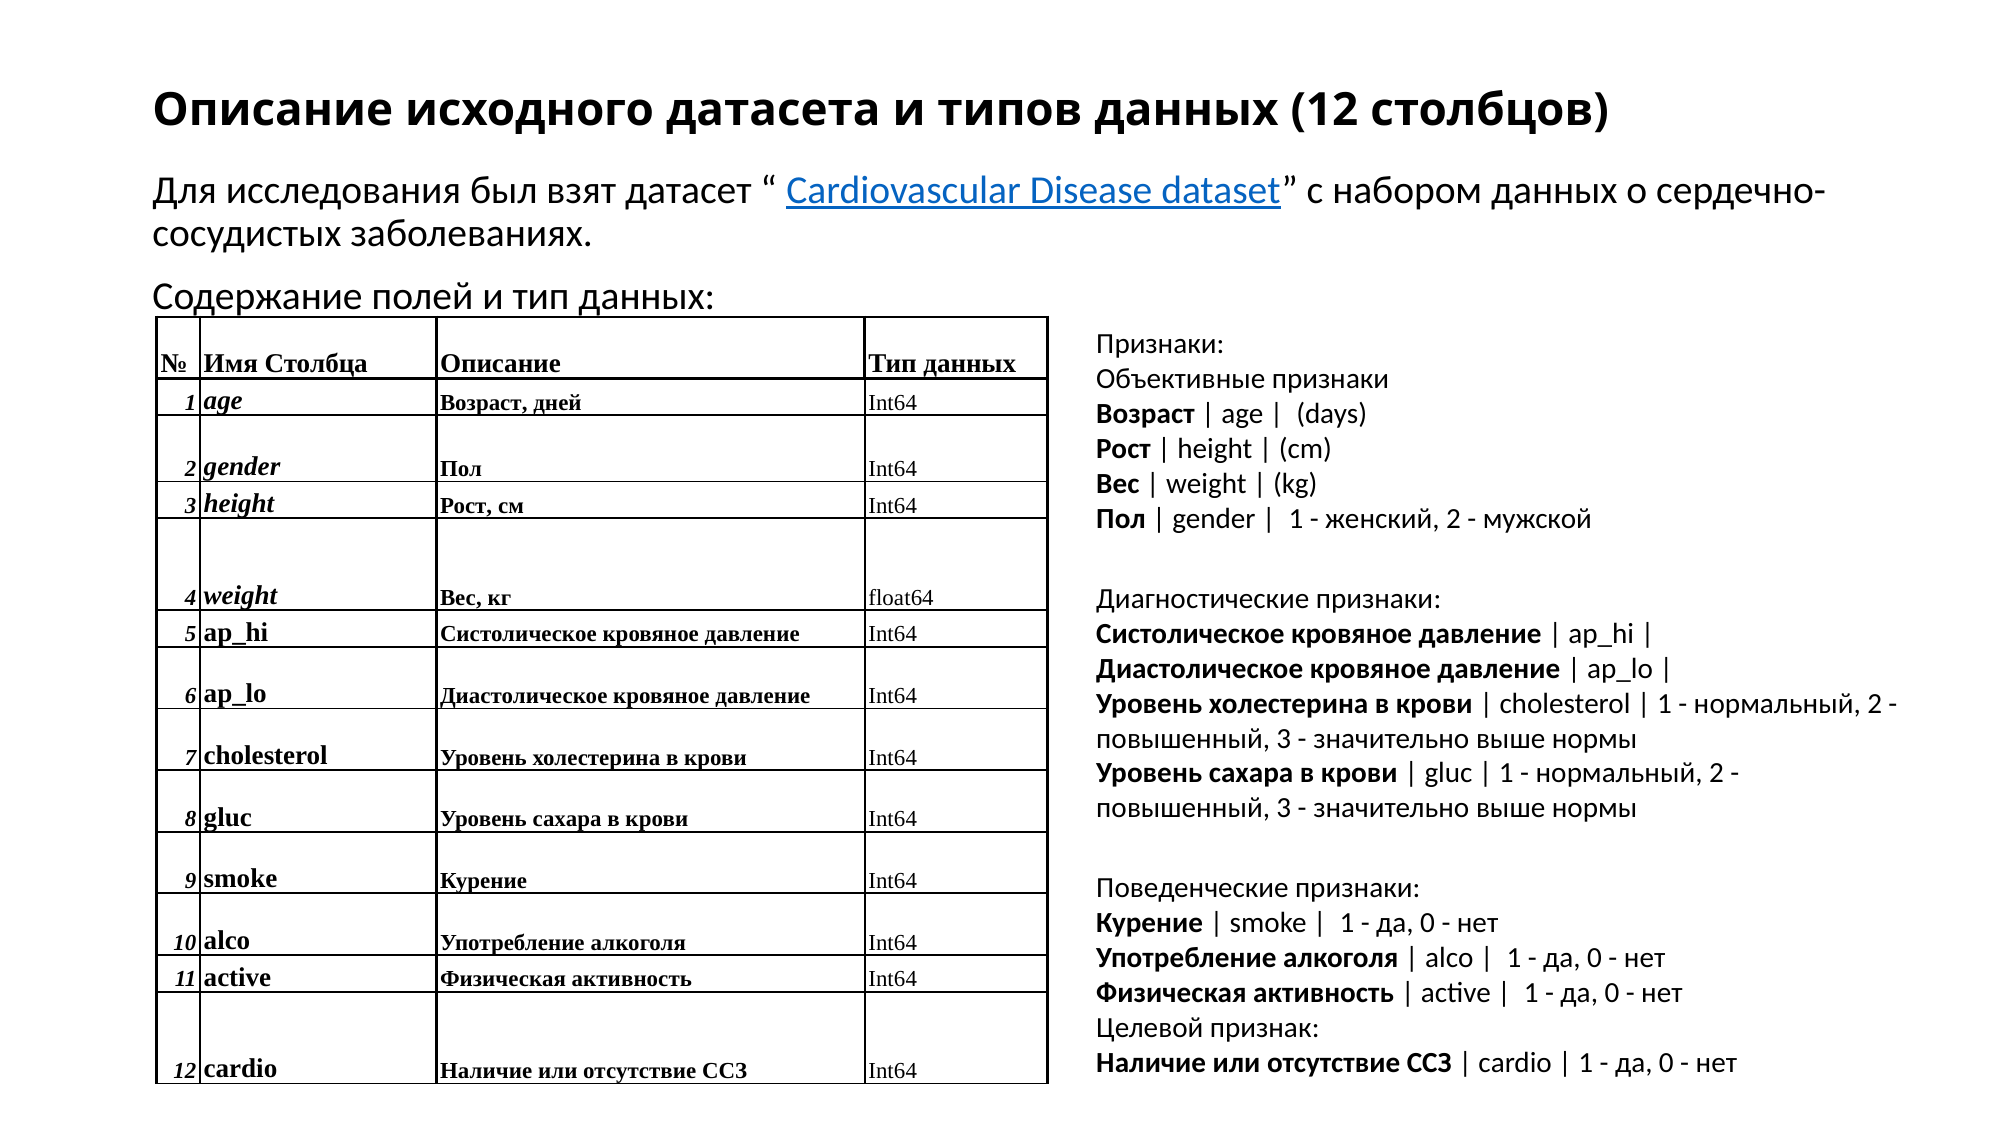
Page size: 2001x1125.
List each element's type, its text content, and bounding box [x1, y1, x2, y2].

table_cell float64 [866, 519, 1046, 609]
table_cell 12 [158, 993, 199, 1083]
table_cell gluc [201, 771, 435, 831]
table_cell Int64 [866, 380, 1046, 414]
table_header Имя Столбца [201, 318, 435, 377]
table_header Описание [438, 318, 863, 377]
table_cell age [201, 380, 435, 414]
table_cell height [201, 482, 435, 517]
table_cell Возраст, дней [438, 380, 864, 414]
table_cell Int64 [866, 894, 1046, 954]
table_cell Уровень холестерина в крови [438, 709, 864, 769]
table_cell Систолическое кровяное давление [438, 611, 864, 646]
table_cell alco [201, 894, 435, 954]
table_cell Int64 [866, 416, 1046, 481]
table_cell Вес, кг [438, 519, 864, 609]
text_box Признаки: Объективные признаки Возраст | age | (days) Рост | height | (cm) Вес | weight | (kg) Пол | gender | 1 - женский, 2 - мужской Диагностические признаки: Систолическое кровяное давление | ap_hi | Диастолическое кровяное давление | ap_lo | Уровень холестерина в крови | cholesterol | 1 - нормальный, 2 - повышенный, 3 - значительно выше нормы Уровень сахара в крови | gluc | 1 - нормальный, 2 - повышенный, 3 - значительно выше нормы Поведенческие признаки: Курение | smoke | 1 - да, 0 - нет Употребление алкоголя | alco | 1 - да, 0 - нет Физическая активность | active | 1 - да, 0 - нет Целевой признак: Наличие или отсутствие ССЗ | cardio | 1 - да, 0 - нет [1081, 316, 1927, 1086]
table_cell ap_lo [201, 648, 435, 708]
table_cell 9 [158, 833, 199, 892]
table_cell 2 [158, 416, 199, 481]
table_cell gender [201, 416, 435, 481]
table_cell cardio [201, 993, 435, 1083]
table_cell Int64 [866, 648, 1046, 708]
table_cell Пол [438, 416, 864, 481]
table_cell Int64 [866, 611, 1046, 646]
table_cell 7 [158, 709, 199, 769]
table_cell Курение [438, 833, 864, 892]
table_cell Наличие или отсутствие ССЗ [438, 993, 864, 1083]
table_cell 10 [158, 894, 199, 954]
table_cell 1 [158, 380, 199, 414]
table_cell Int64 [866, 833, 1046, 892]
table_cell 3 [158, 482, 199, 517]
table_cell Int64 [866, 709, 1046, 769]
table_cell Int64 [866, 956, 1046, 991]
table_cell Int64 [866, 993, 1046, 1083]
table_cell 5 [158, 611, 199, 646]
list Для исследования был взят датасет “ Cardiovascular Disease dataset” с набором данных о сердечно-сосудистых заболеваниях. Содержание полей и тип данных: [137, 162, 1863, 1066]
table_cell ap_hi [201, 611, 435, 646]
table_cell weight [201, 519, 435, 609]
table_cell 4 [158, 519, 199, 609]
table_cell Физическая активность [438, 956, 864, 991]
table_cell Уровень сахара в крови [438, 771, 864, 831]
table_cell Употребление алкоголя [438, 894, 864, 954]
table_cell smoke [201, 833, 435, 892]
table_cell Рост, см [438, 482, 864, 517]
table_cell 8 [158, 771, 199, 831]
table_cell Диастолическое кровяное давление [438, 648, 864, 708]
table_cell cholesterol [201, 709, 435, 769]
table_cell 6 [158, 648, 199, 708]
table_header Тип данных [866, 318, 1046, 377]
table_header № [158, 318, 199, 377]
table_cell 11 [158, 956, 199, 991]
table_cell active [201, 956, 435, 991]
title Описание исходного датасета и типов данных (12 столбцов) [137, 59, 1863, 162]
table_cell Int64 [866, 482, 1046, 517]
table_cell Int64 [866, 771, 1046, 831]
